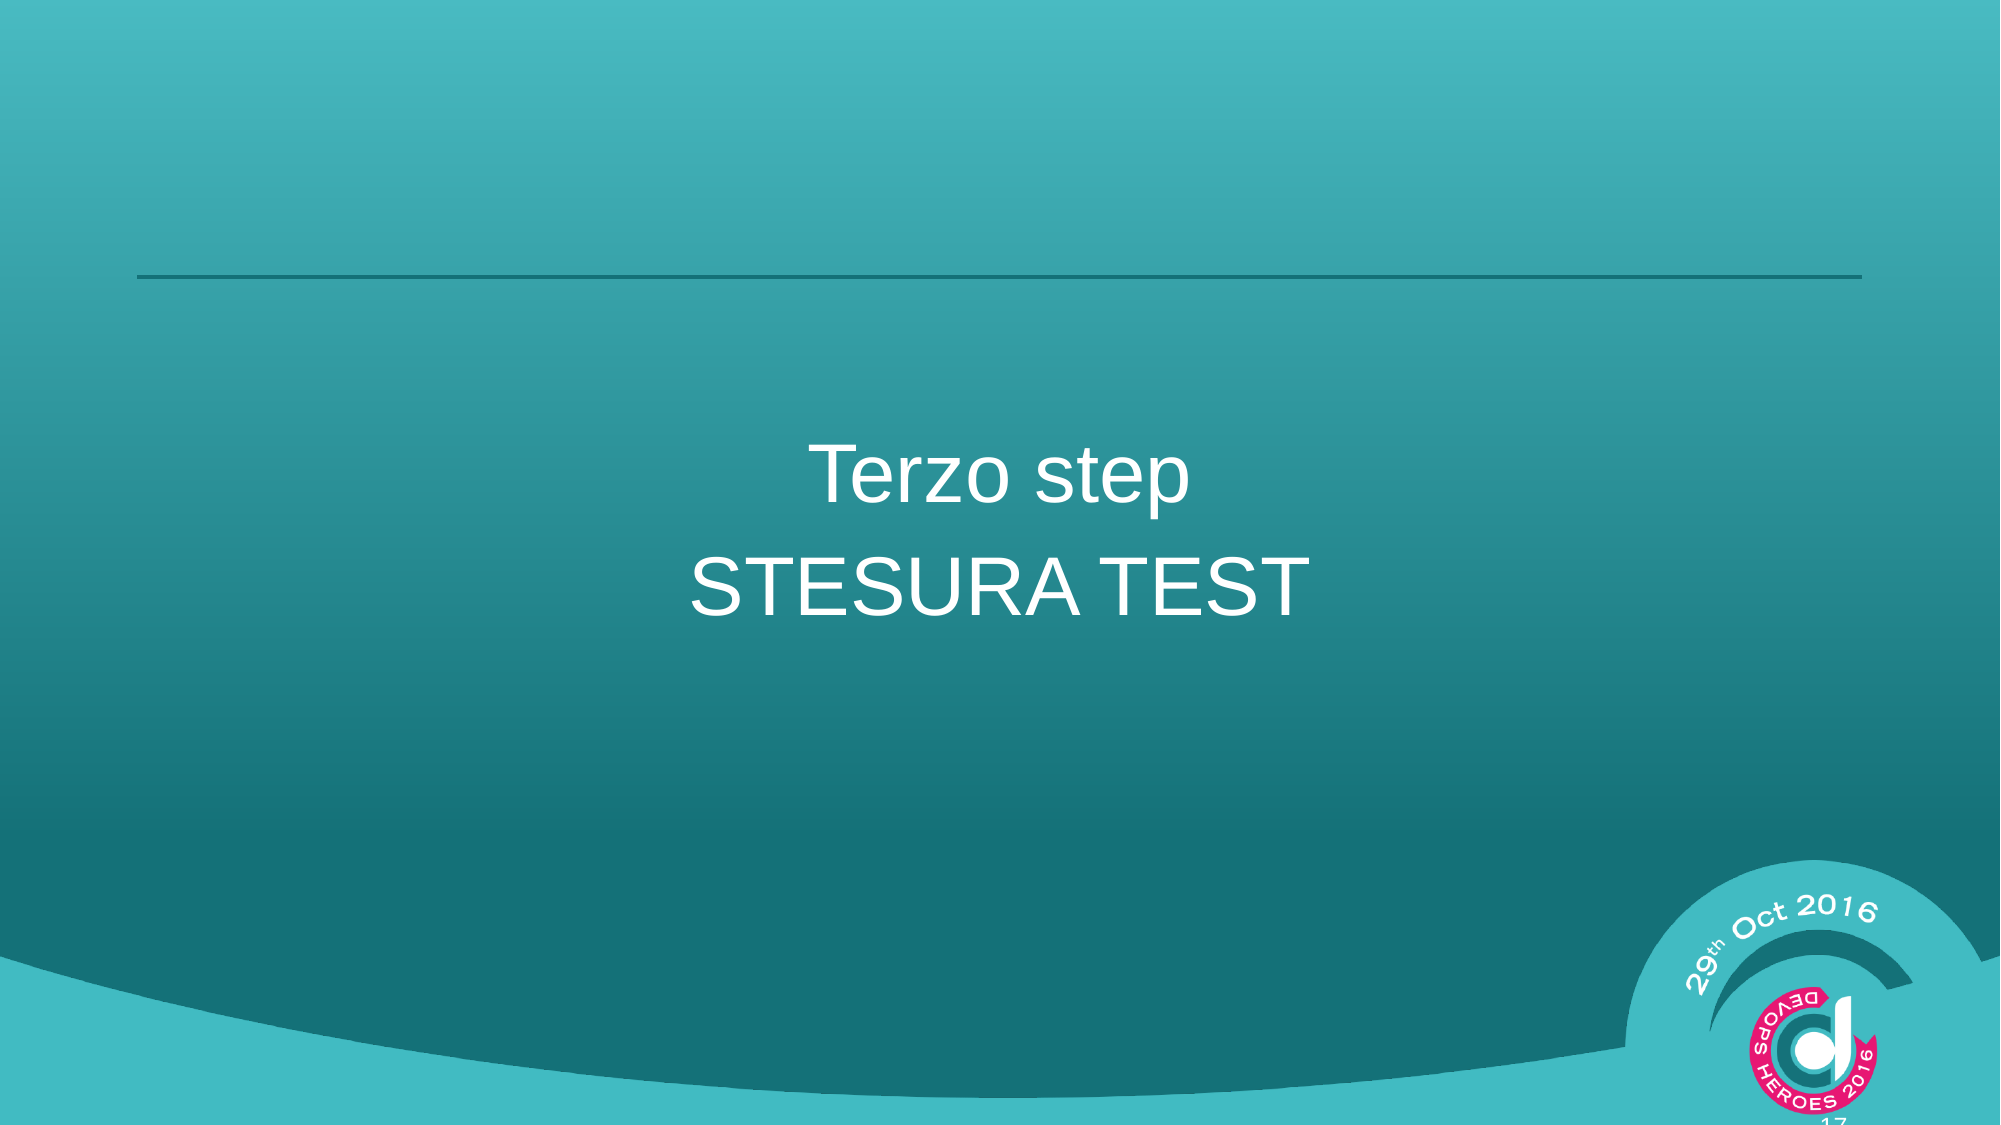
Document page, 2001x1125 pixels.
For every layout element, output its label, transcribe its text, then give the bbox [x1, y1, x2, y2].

picture [0, 860, 2000, 1125]
slide_number 17 [1412, 1095, 1863, 1125]
list Terzo step STESURA TEST [137, 299, 1863, 1014]
